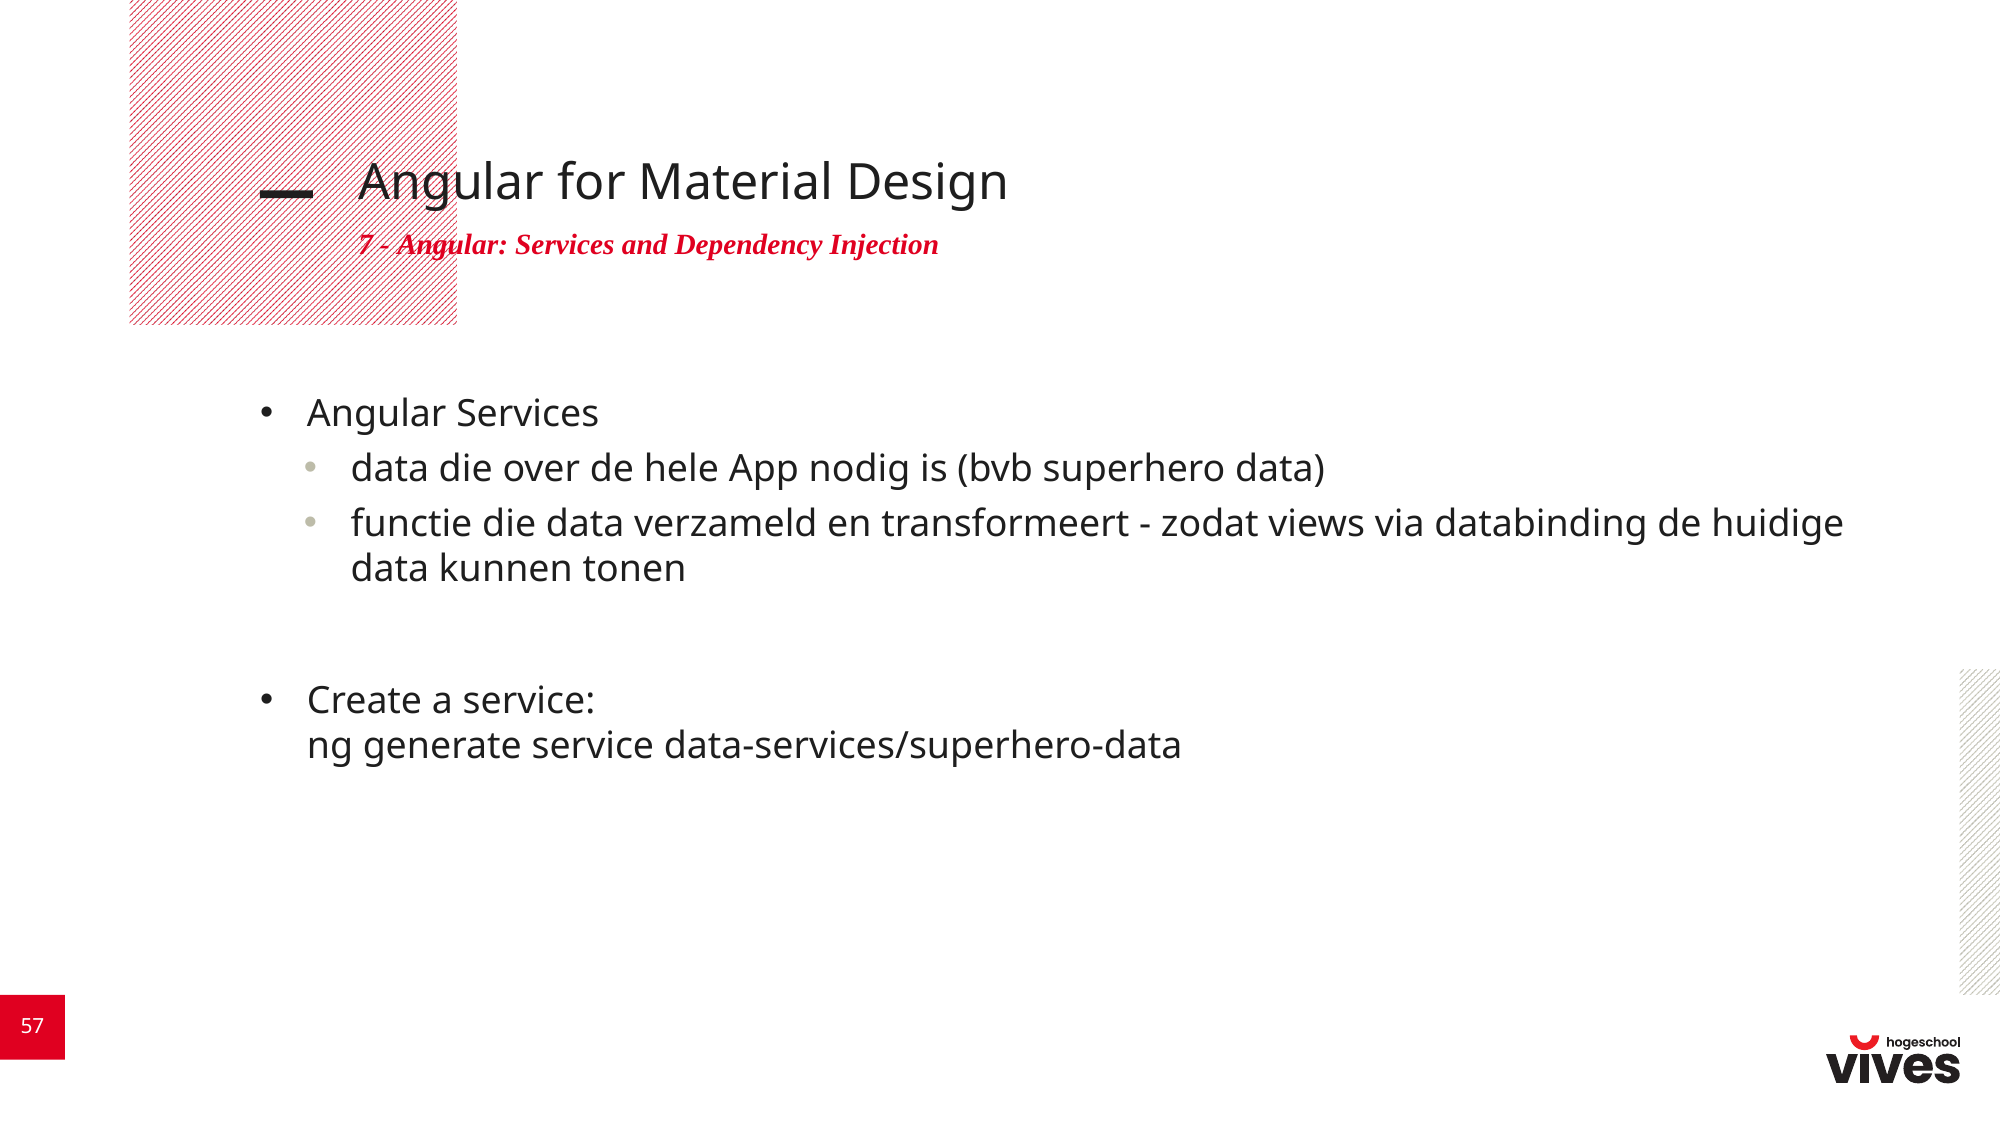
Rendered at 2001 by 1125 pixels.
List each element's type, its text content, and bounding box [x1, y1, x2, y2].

picture [1959, 669, 2000, 995]
list 7 - Angular: Services and Dependency Injection [358, 217, 1863, 268]
title Angular for Material Design [358, 138, 1863, 217]
picture [129, 0, 457, 325]
list Angular Services data die over de hele App nodig is (bvb superhero data) functie die data verzameld en transformeert - zodat views via databinding de huidige data kunnen tonen Create a service: ng generate service data-services/superhero-data [259, 388, 1863, 995]
